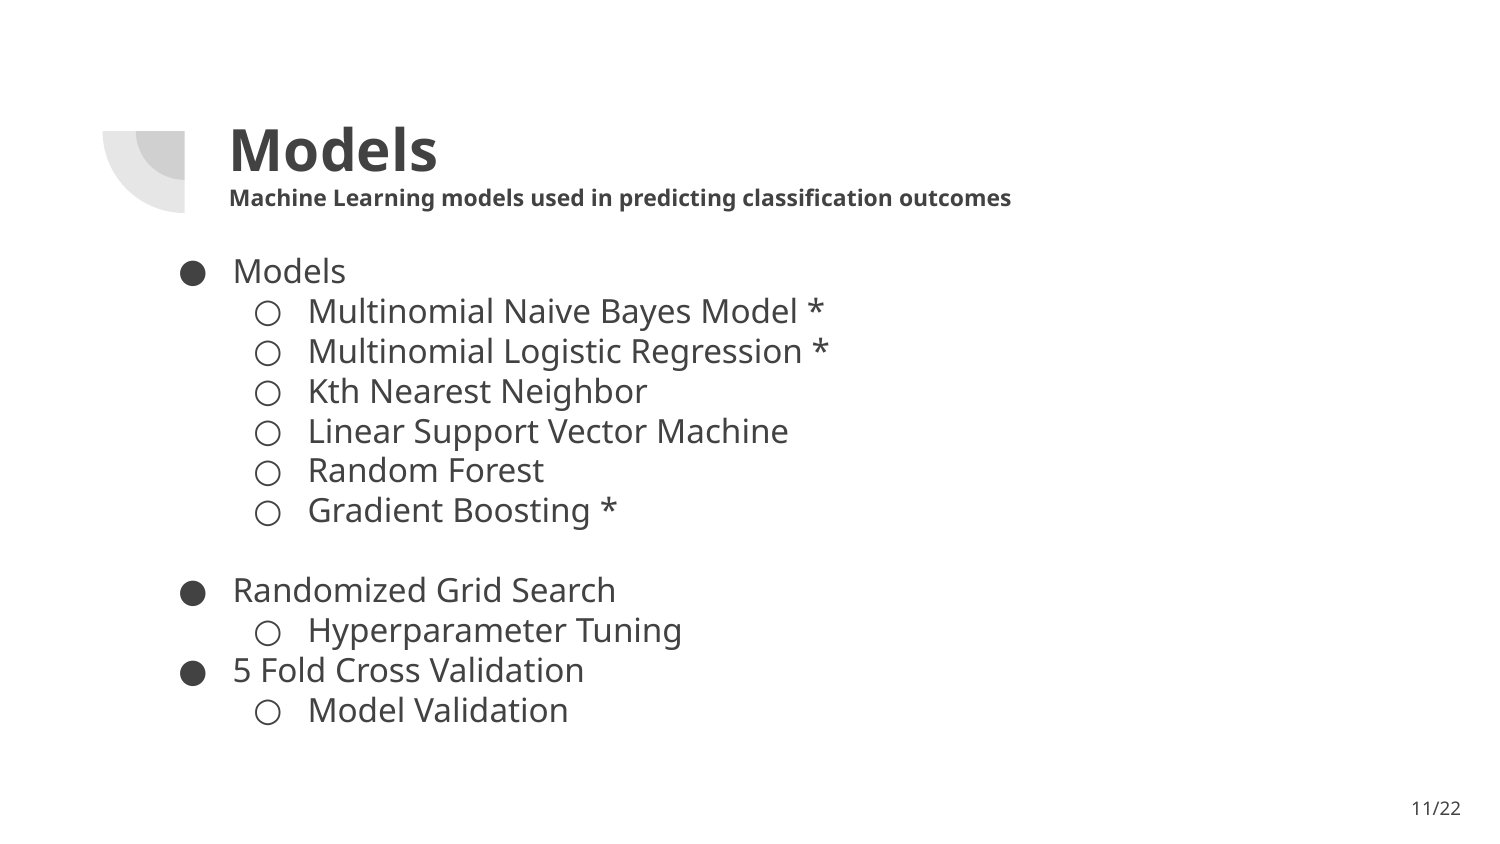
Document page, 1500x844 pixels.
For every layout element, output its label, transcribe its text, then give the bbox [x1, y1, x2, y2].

title Models Machine Learning models used in predicting classification outcomes [213, 98, 1368, 195]
list Models Multinomial Naive Bayes Model * Multinomial Logistic Regression * Kth Nearest Neighbor Linear Support Vector Machine Random Forest Gradient Boosting * Randomized Grid Search Hyperparameter Tuning 5 Fold Cross Validation Model Validation [142, 195, 1371, 808]
slide_number ‹#›/22 [1386, 777, 1477, 842]
